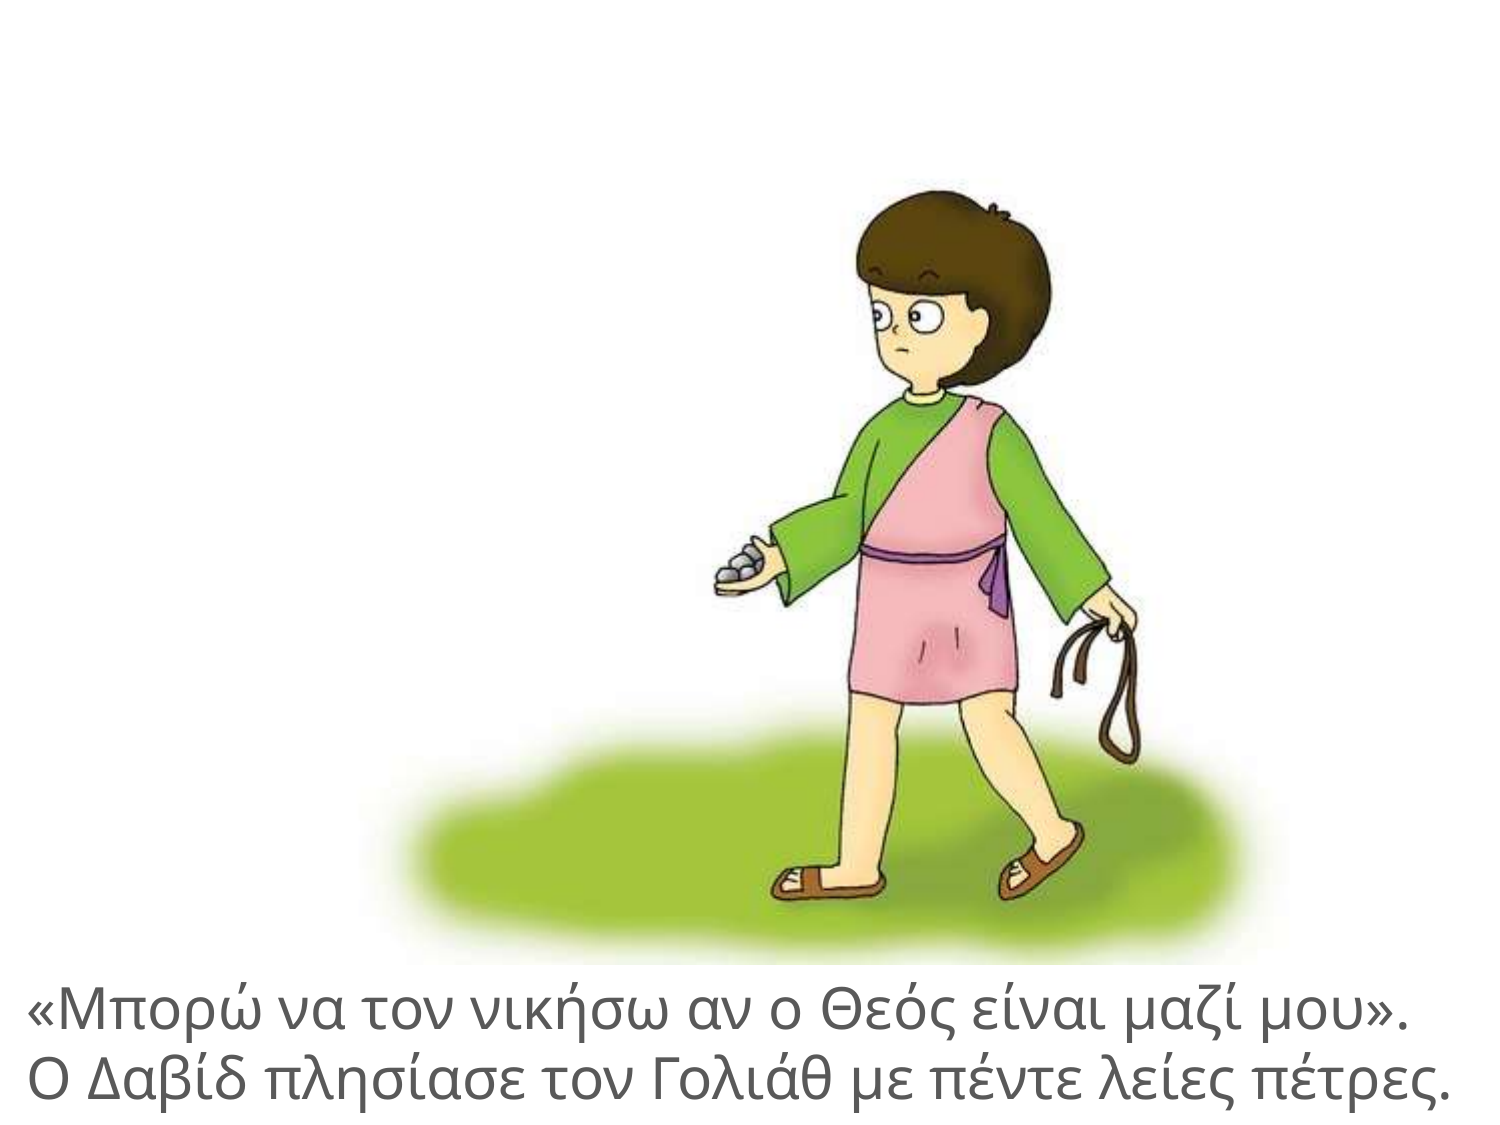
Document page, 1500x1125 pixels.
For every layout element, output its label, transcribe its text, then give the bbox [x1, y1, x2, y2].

text_box «Μπορώ να τον νικήσω αν ο Θεός είναι μαζί μου». Ο Δαβίδ πλησίασε τον Γολιάθ με πέντε λείες πέτρες. [11, 964, 1498, 1119]
picture [103, 18, 1407, 965]
